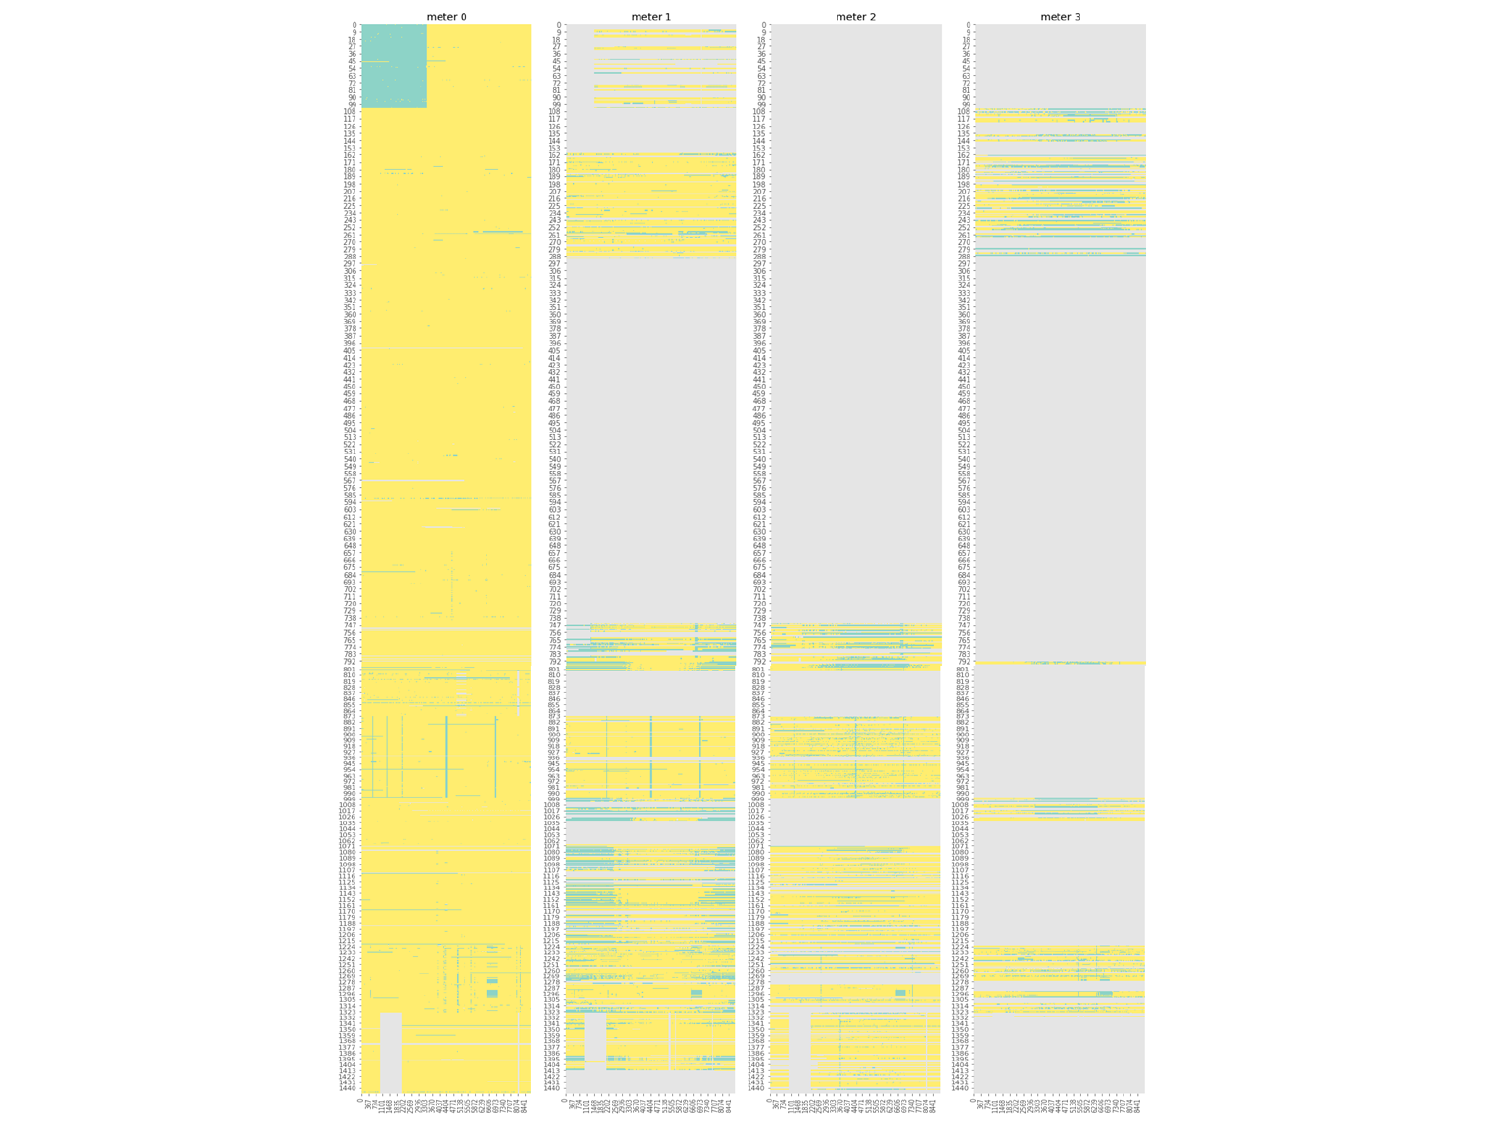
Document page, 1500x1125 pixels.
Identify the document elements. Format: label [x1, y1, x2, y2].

picture [333, 0, 1167, 1125]
